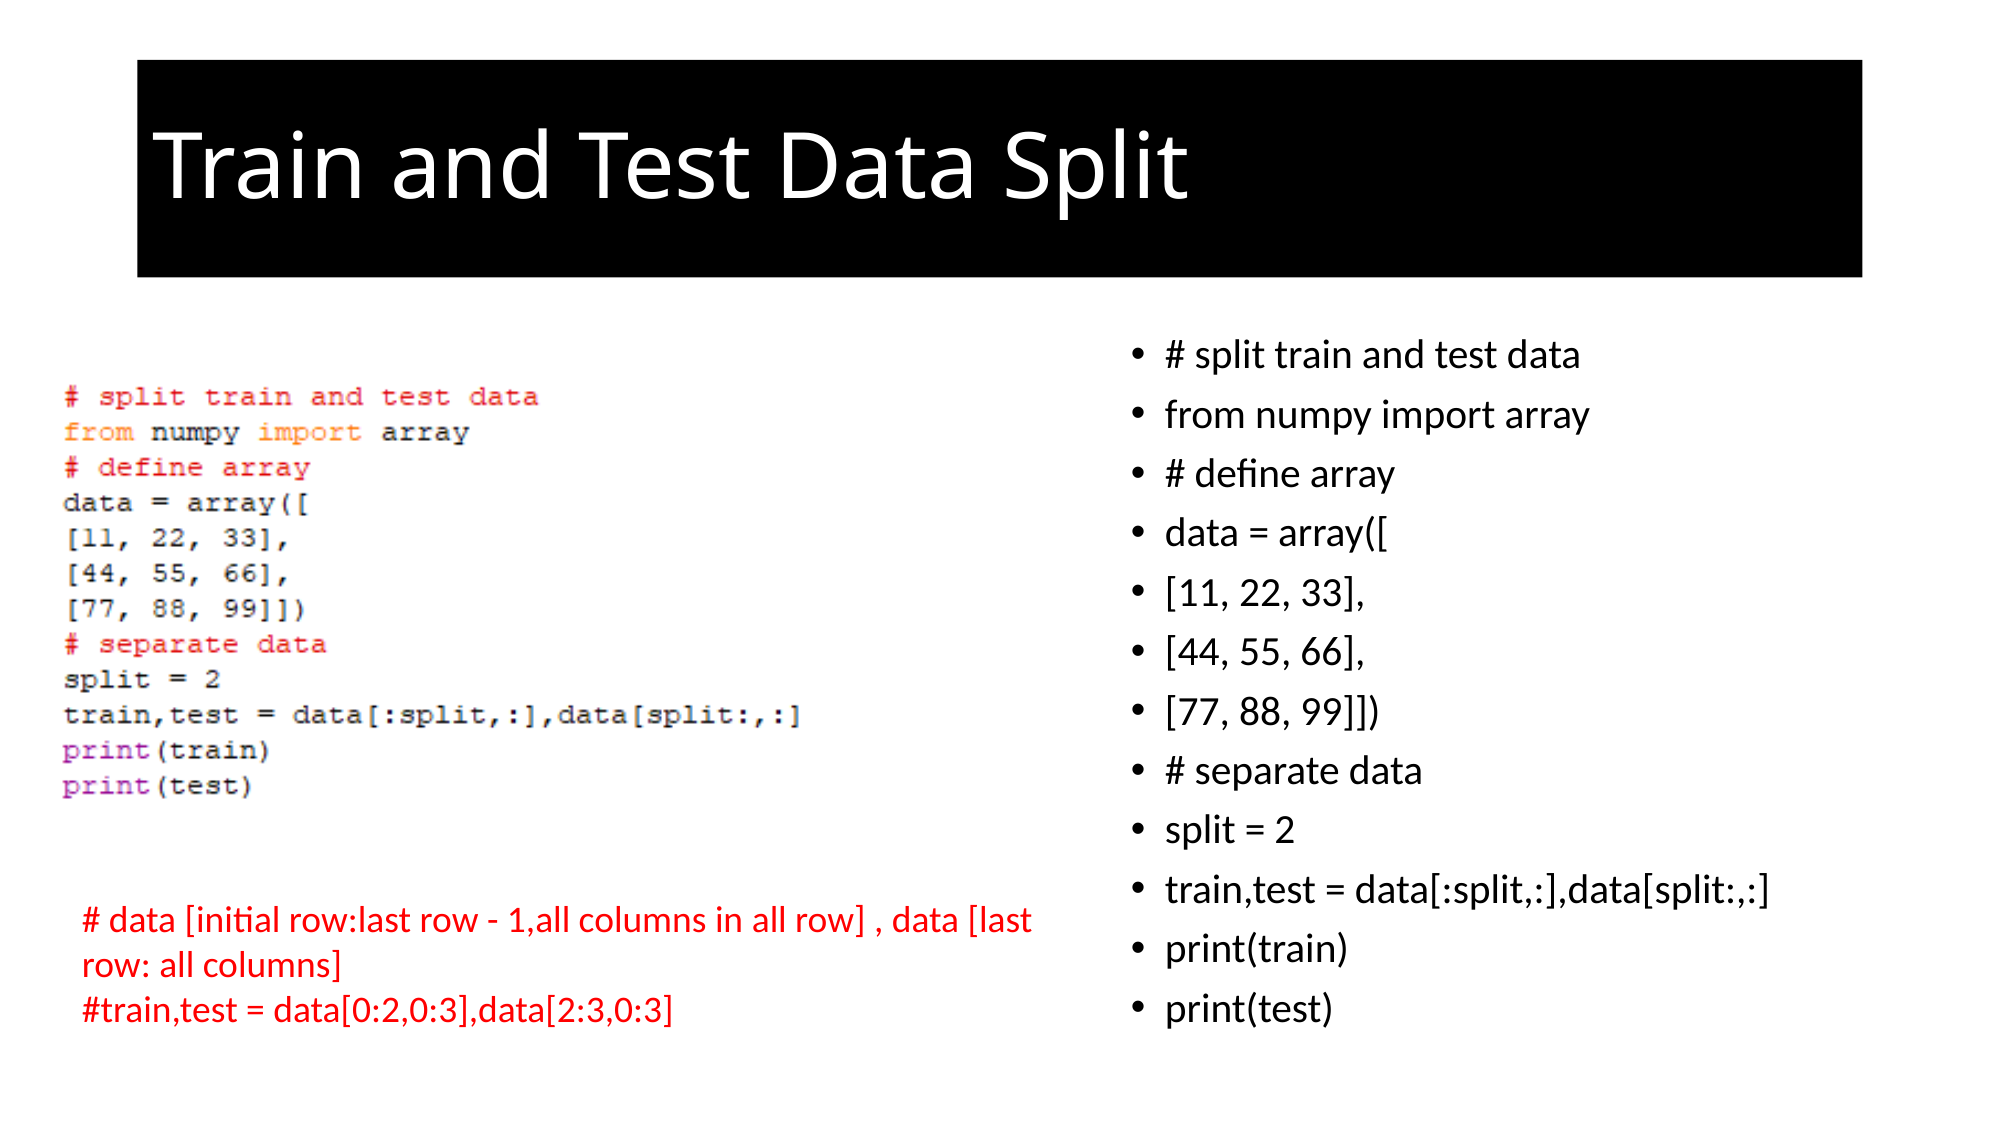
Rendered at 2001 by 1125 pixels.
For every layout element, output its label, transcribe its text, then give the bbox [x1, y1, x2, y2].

title Train and Test Data Split [137, 59, 1863, 278]
picture [37, 368, 832, 832]
list # split train and test data from numpy import array # define array data = array([ [11, 22, 33], [44, 55, 66], [77, 88, 99]]) # separate data split = 2 train,test = data[:split,:],data[split:,:] print(train) print(test) [1115, 325, 1966, 1040]
text_box # data [initial row:last row - 1,all columns in all row] , data [last row: all columns] #train,test = data[0:2,0:3],data[2:3,0:3] [67, 887, 1068, 1038]
